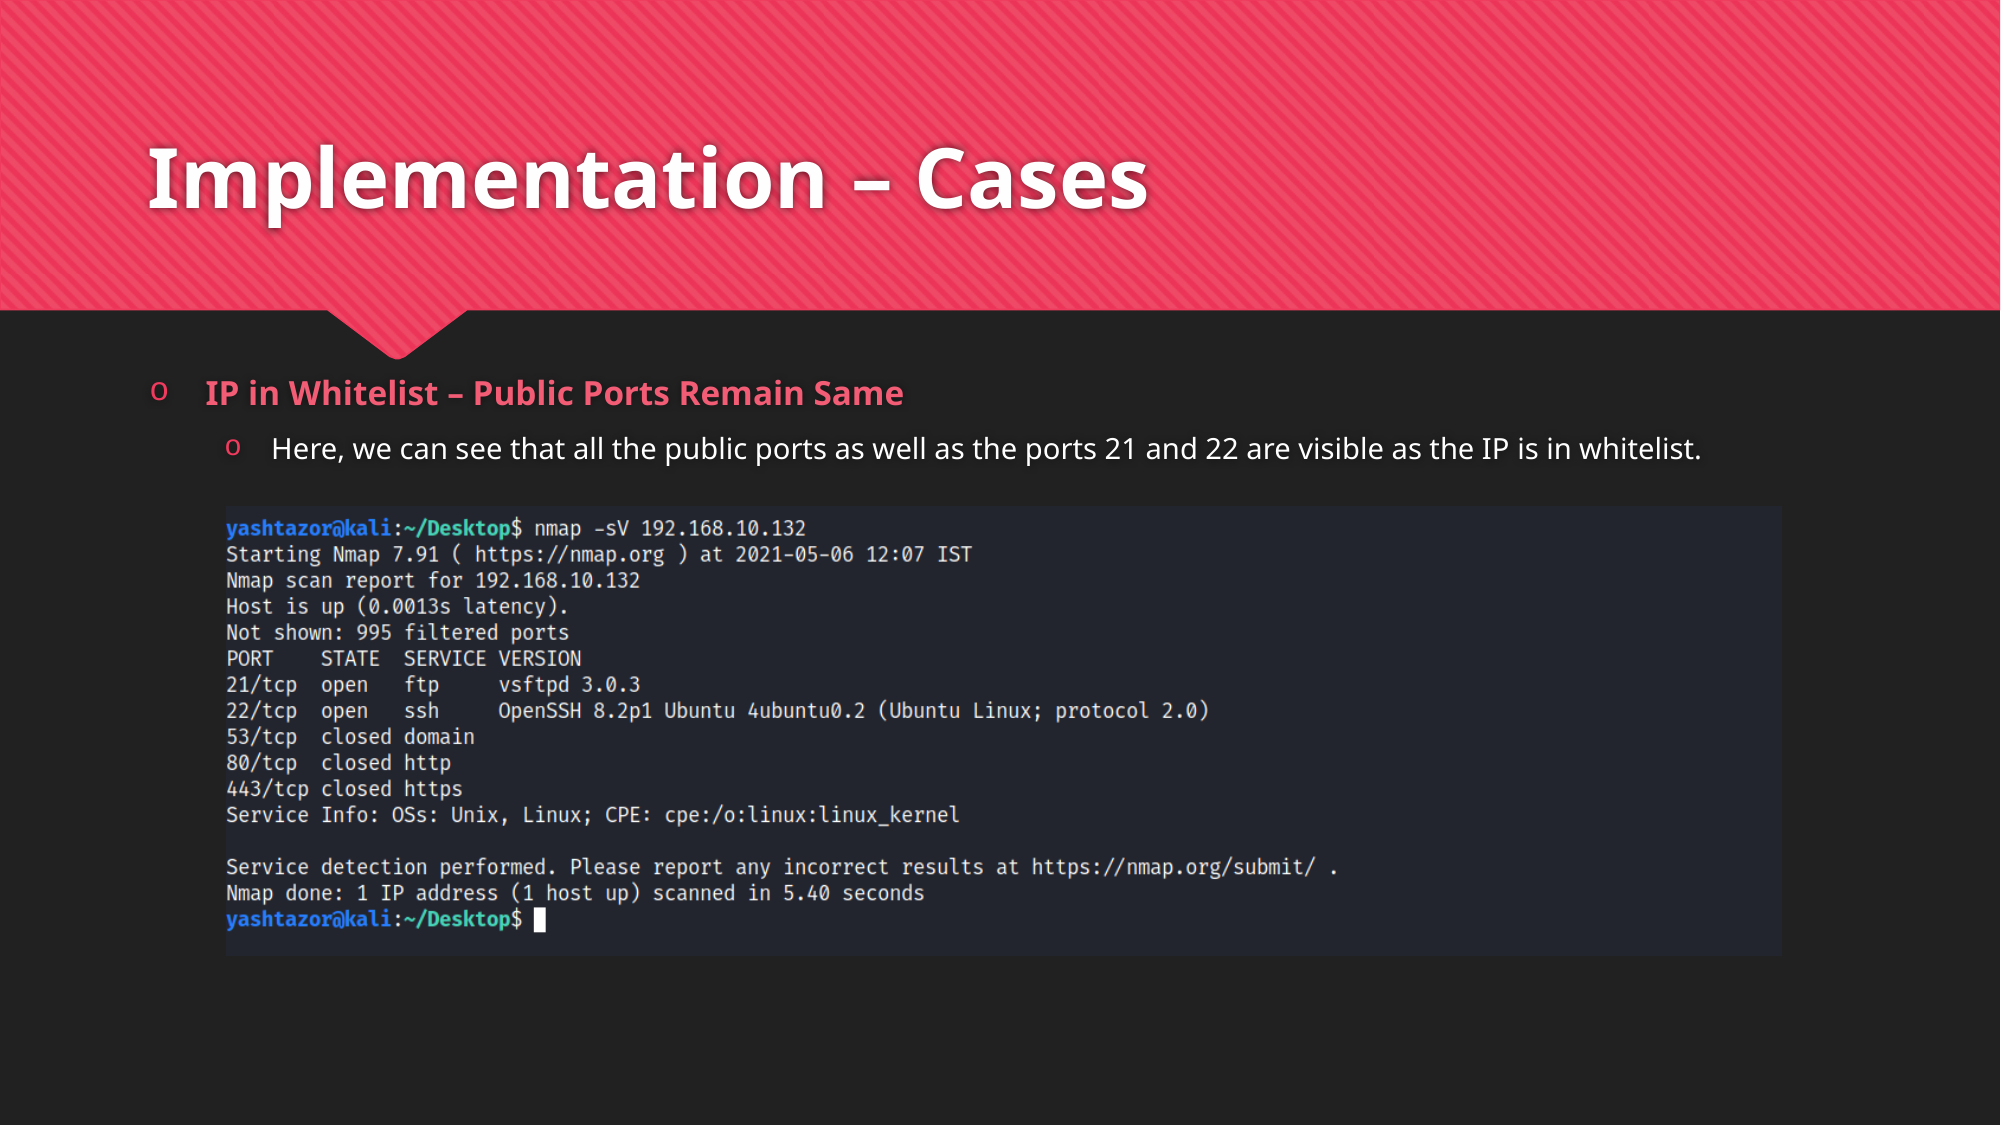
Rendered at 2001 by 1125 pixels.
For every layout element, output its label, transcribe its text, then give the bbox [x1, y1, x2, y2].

title Implementation – Cases [132, 73, 1868, 233]
list IP in Whitelist – Public Ports Remain Same Here, we can see that all the public ports as well as the ports 21 and 22 are visible as the IP is in whitelist. [134, 364, 1866, 976]
picture [225, 506, 1782, 956]
